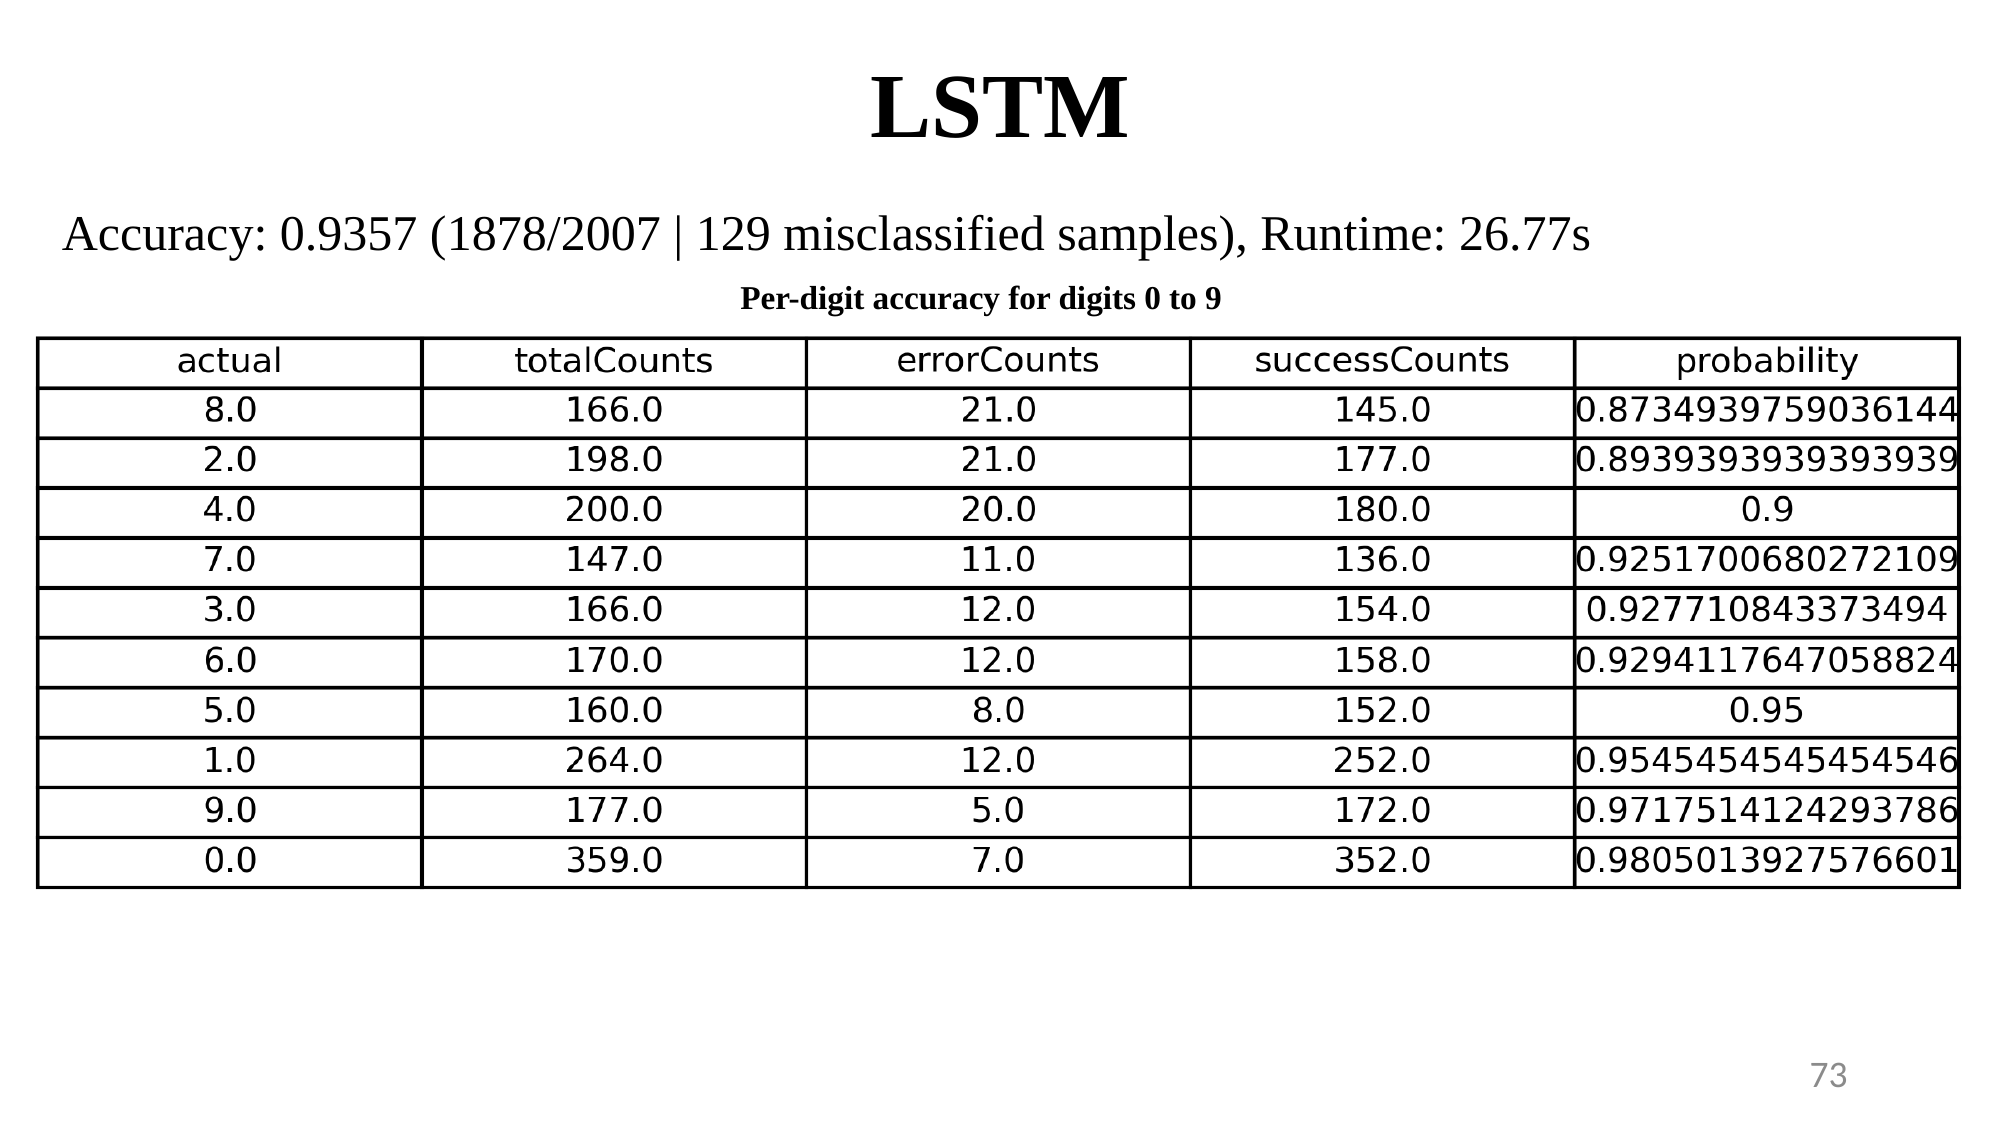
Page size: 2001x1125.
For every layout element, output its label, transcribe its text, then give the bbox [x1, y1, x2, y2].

text_box Per-digit accuracy for digits 0 to 9 [725, 268, 1275, 324]
text_box Accuracy: 0.9357 (1878/2007 | 129 misclassified samples), Runtime: 26.77s [47, 192, 1620, 268]
title LSTM [0, 33, 2000, 183]
slide_number 73 [1412, 1042, 1863, 1103]
picture [0, 324, 1996, 902]
